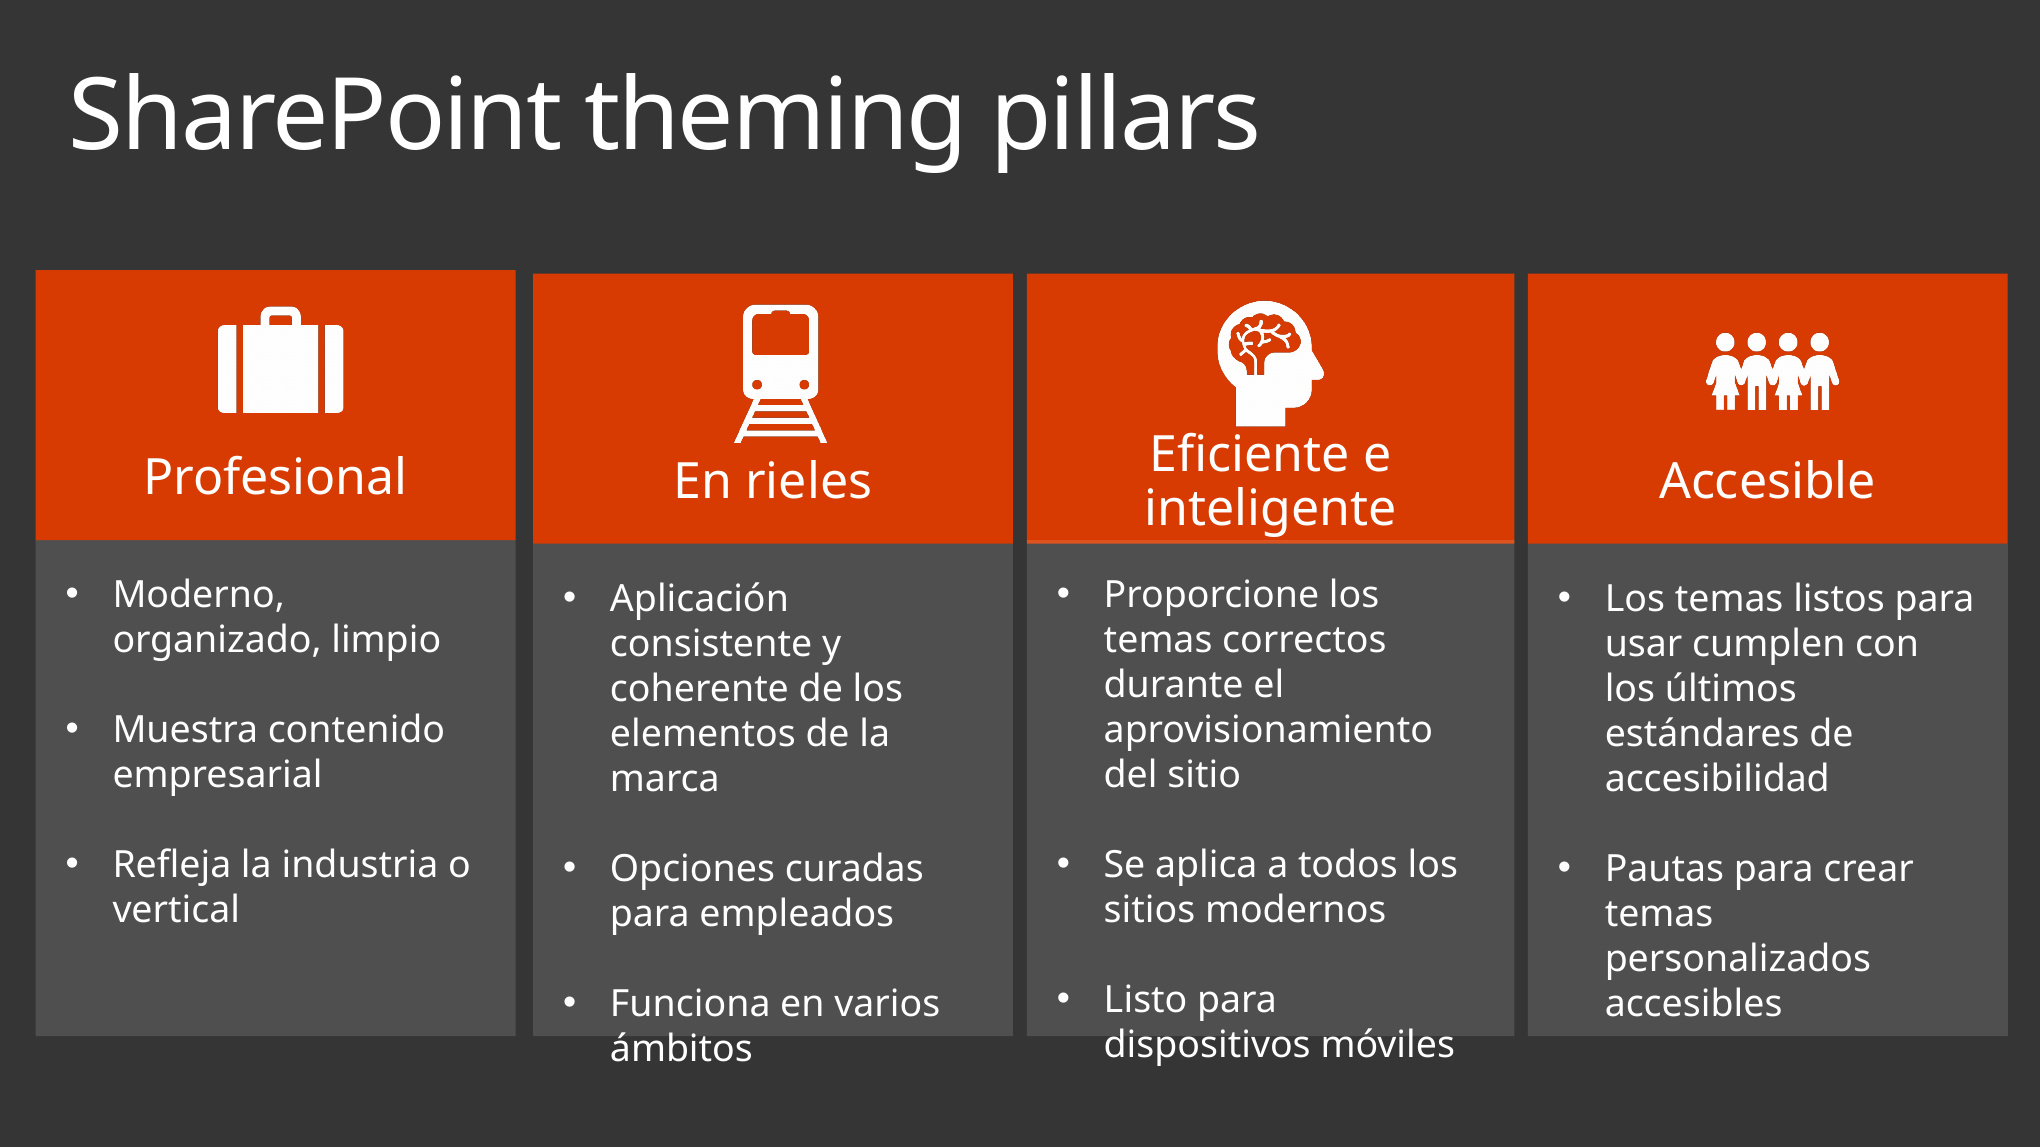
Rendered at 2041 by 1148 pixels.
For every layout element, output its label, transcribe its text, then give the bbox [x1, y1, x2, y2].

picture [1696, 298, 1847, 450]
text_box Eficiente e inteligente [1026, 273, 1515, 539]
text_box Aplicación consistente y coherente de los elementos de la marca Opciones curadas para empleados Funciona en varios ámbitos [532, 543, 1014, 1037]
picture [705, 298, 856, 450]
picture [1195, 288, 1346, 439]
text_box Los temas listos para usar cumplen con los últimos estándares de accesibilidad Pautas para crear temas personalizados accesibles [1527, 543, 2009, 1037]
title SharePoint theming pillars [45, 48, 1996, 199]
picture [205, 284, 356, 435]
text_box Accesible [1527, 273, 2008, 543]
text_box Profesional [35, 269, 516, 539]
text_box Proporcione los temas correctos durante el aprovisionamiento del sitio Se aplica a todos los sitios modernos Listo para dispositivos móviles [1026, 539, 1515, 1037]
text_box En rieles [532, 273, 1014, 543]
text_box Moderno, organizado, limpio Muestra contenido empresarial Refleja la industria o vertical [35, 539, 516, 1037]
